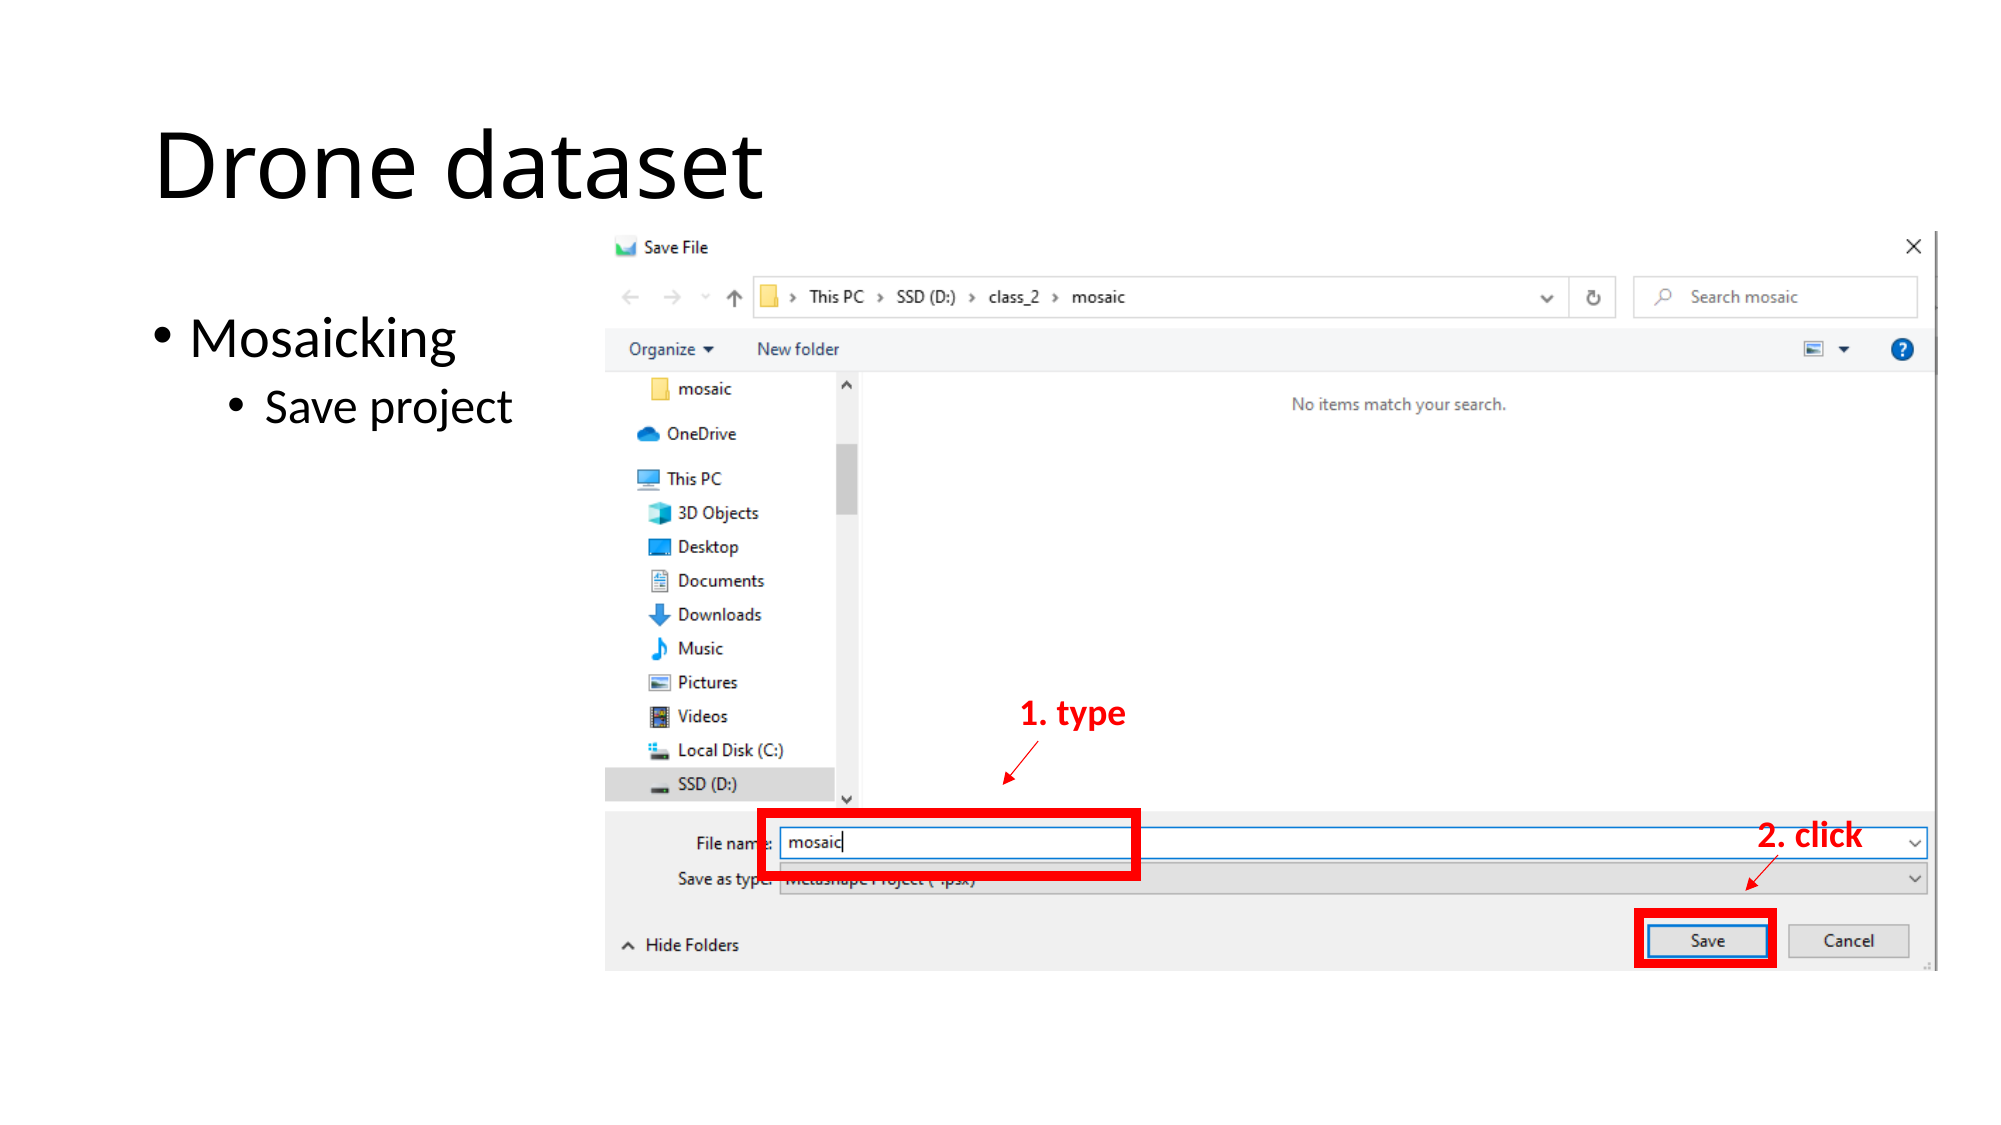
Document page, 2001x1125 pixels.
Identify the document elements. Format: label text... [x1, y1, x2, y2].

list Mosaicking Save project [137, 299, 547, 1014]
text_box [1745, 854, 1779, 891]
picture [605, 231, 1938, 971]
title Drone dataset [137, 59, 1863, 278]
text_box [1002, 741, 1039, 785]
